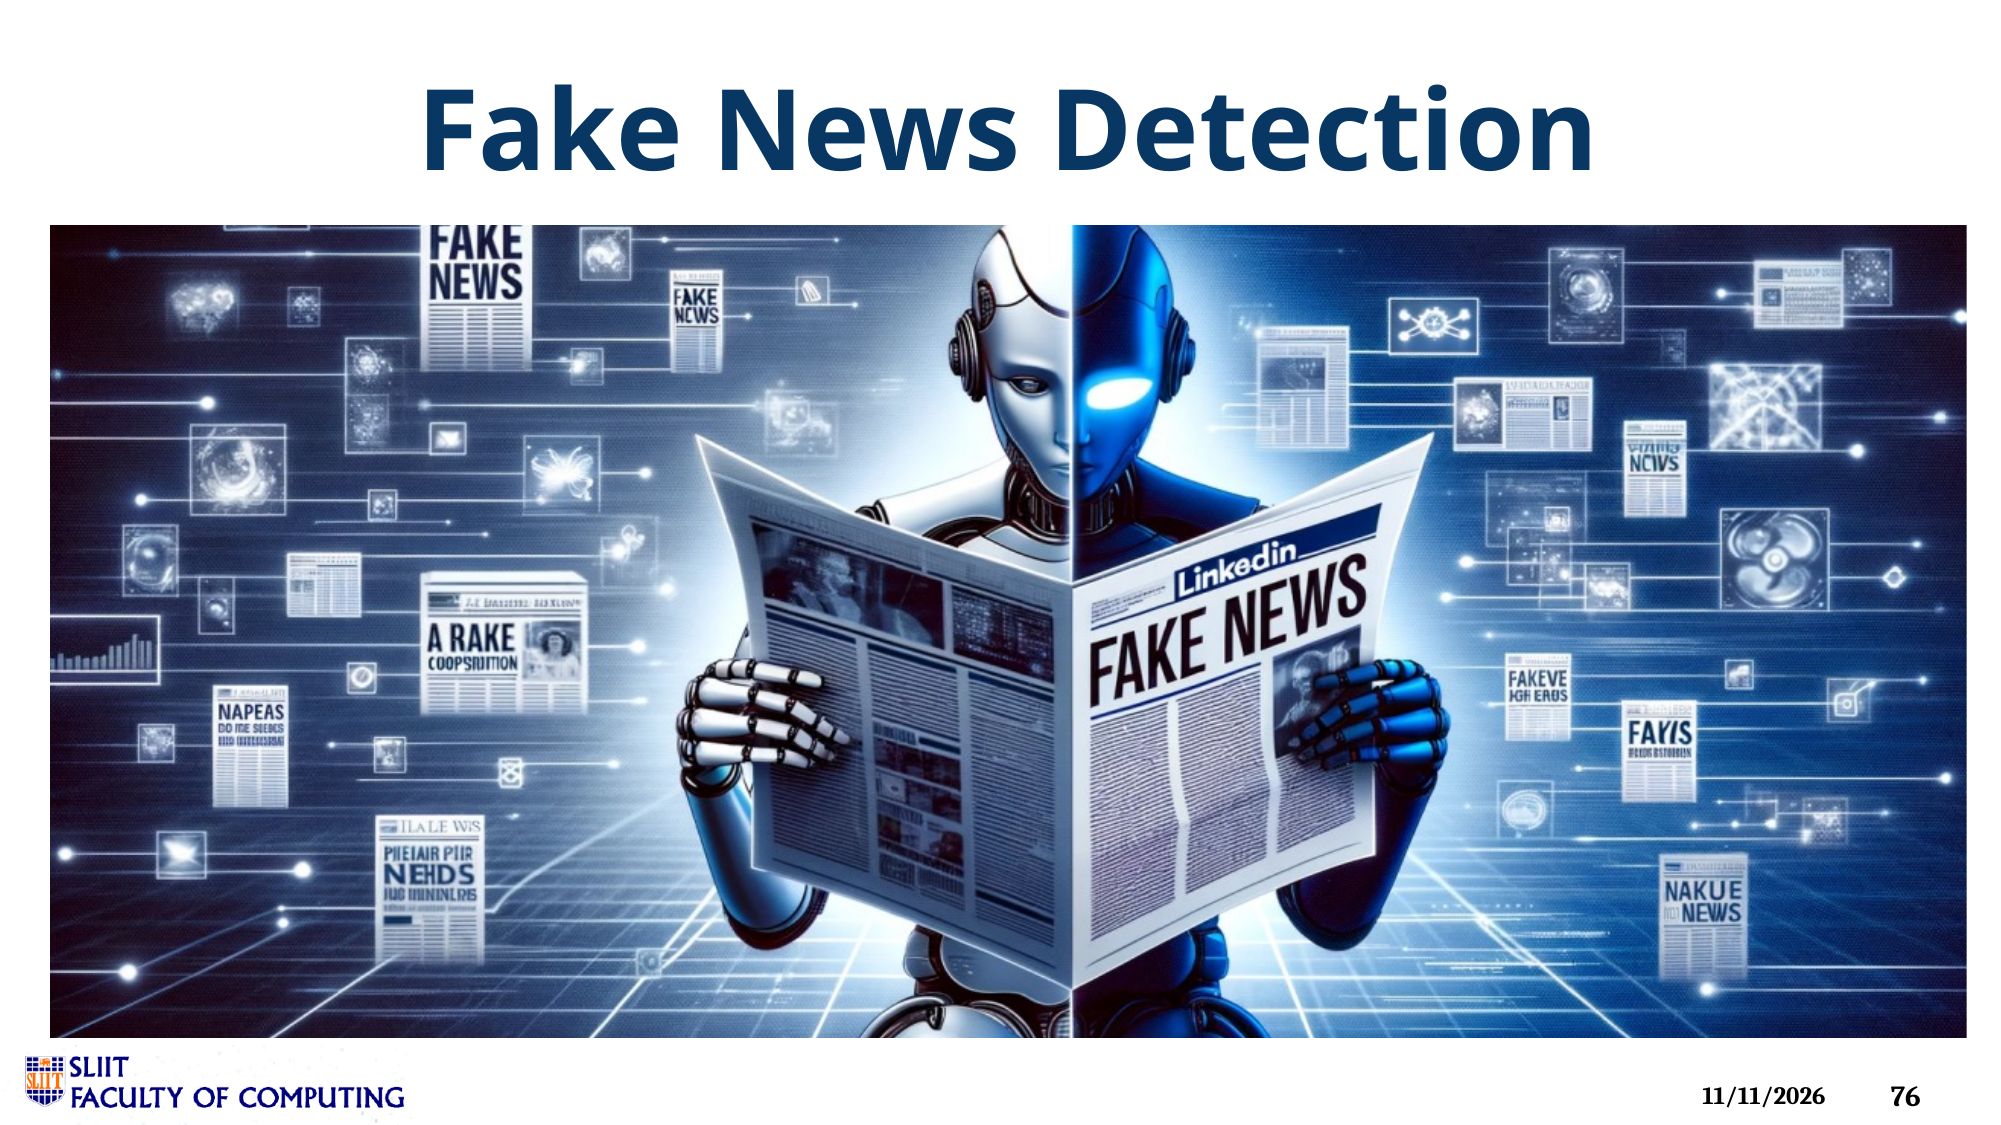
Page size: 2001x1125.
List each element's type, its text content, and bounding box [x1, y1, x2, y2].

picture [49, 224, 1967, 1038]
picture [0, 1045, 413, 1125]
title Fake News Detection [50, 24, 1967, 224]
